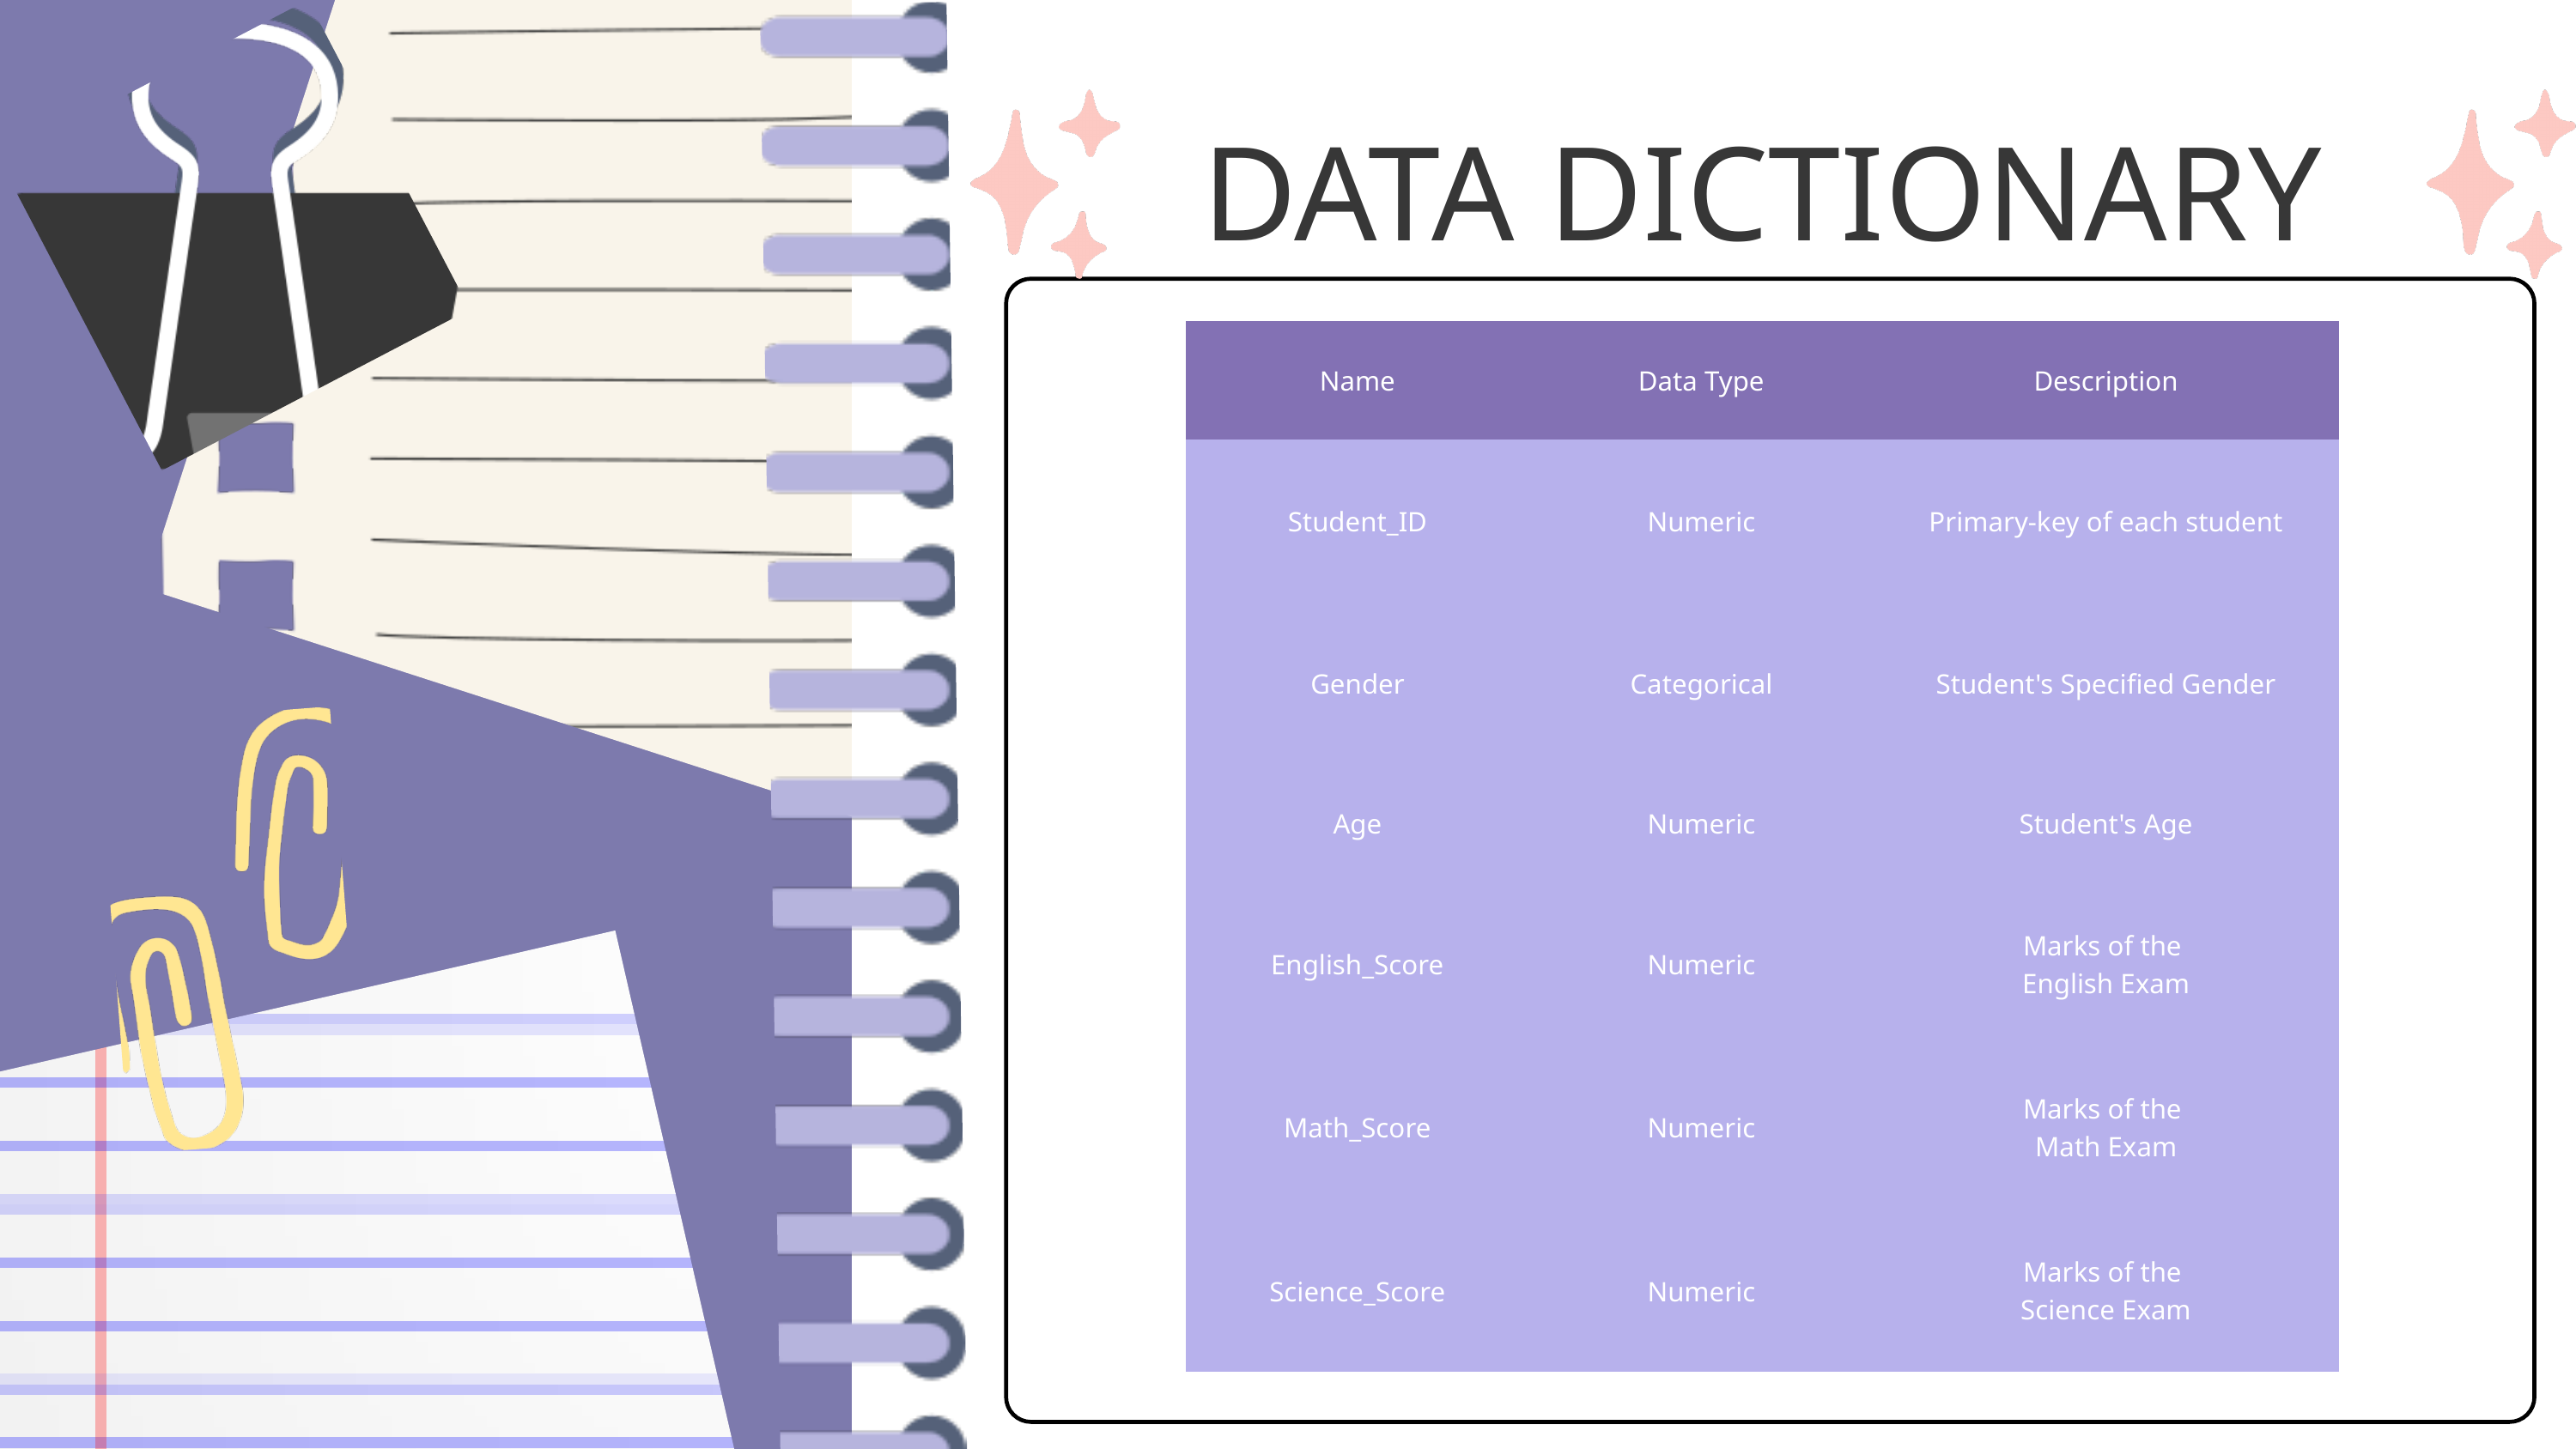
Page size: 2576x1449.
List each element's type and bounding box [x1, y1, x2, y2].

text_box [96, 706, 363, 1155]
text_box [0, 0, 471, 471]
text_box [144, 0, 753, 785]
text_box [759, 0, 2576, 1449]
text_box [1005, 278, 2535, 1422]
text_box [0, 930, 735, 1449]
